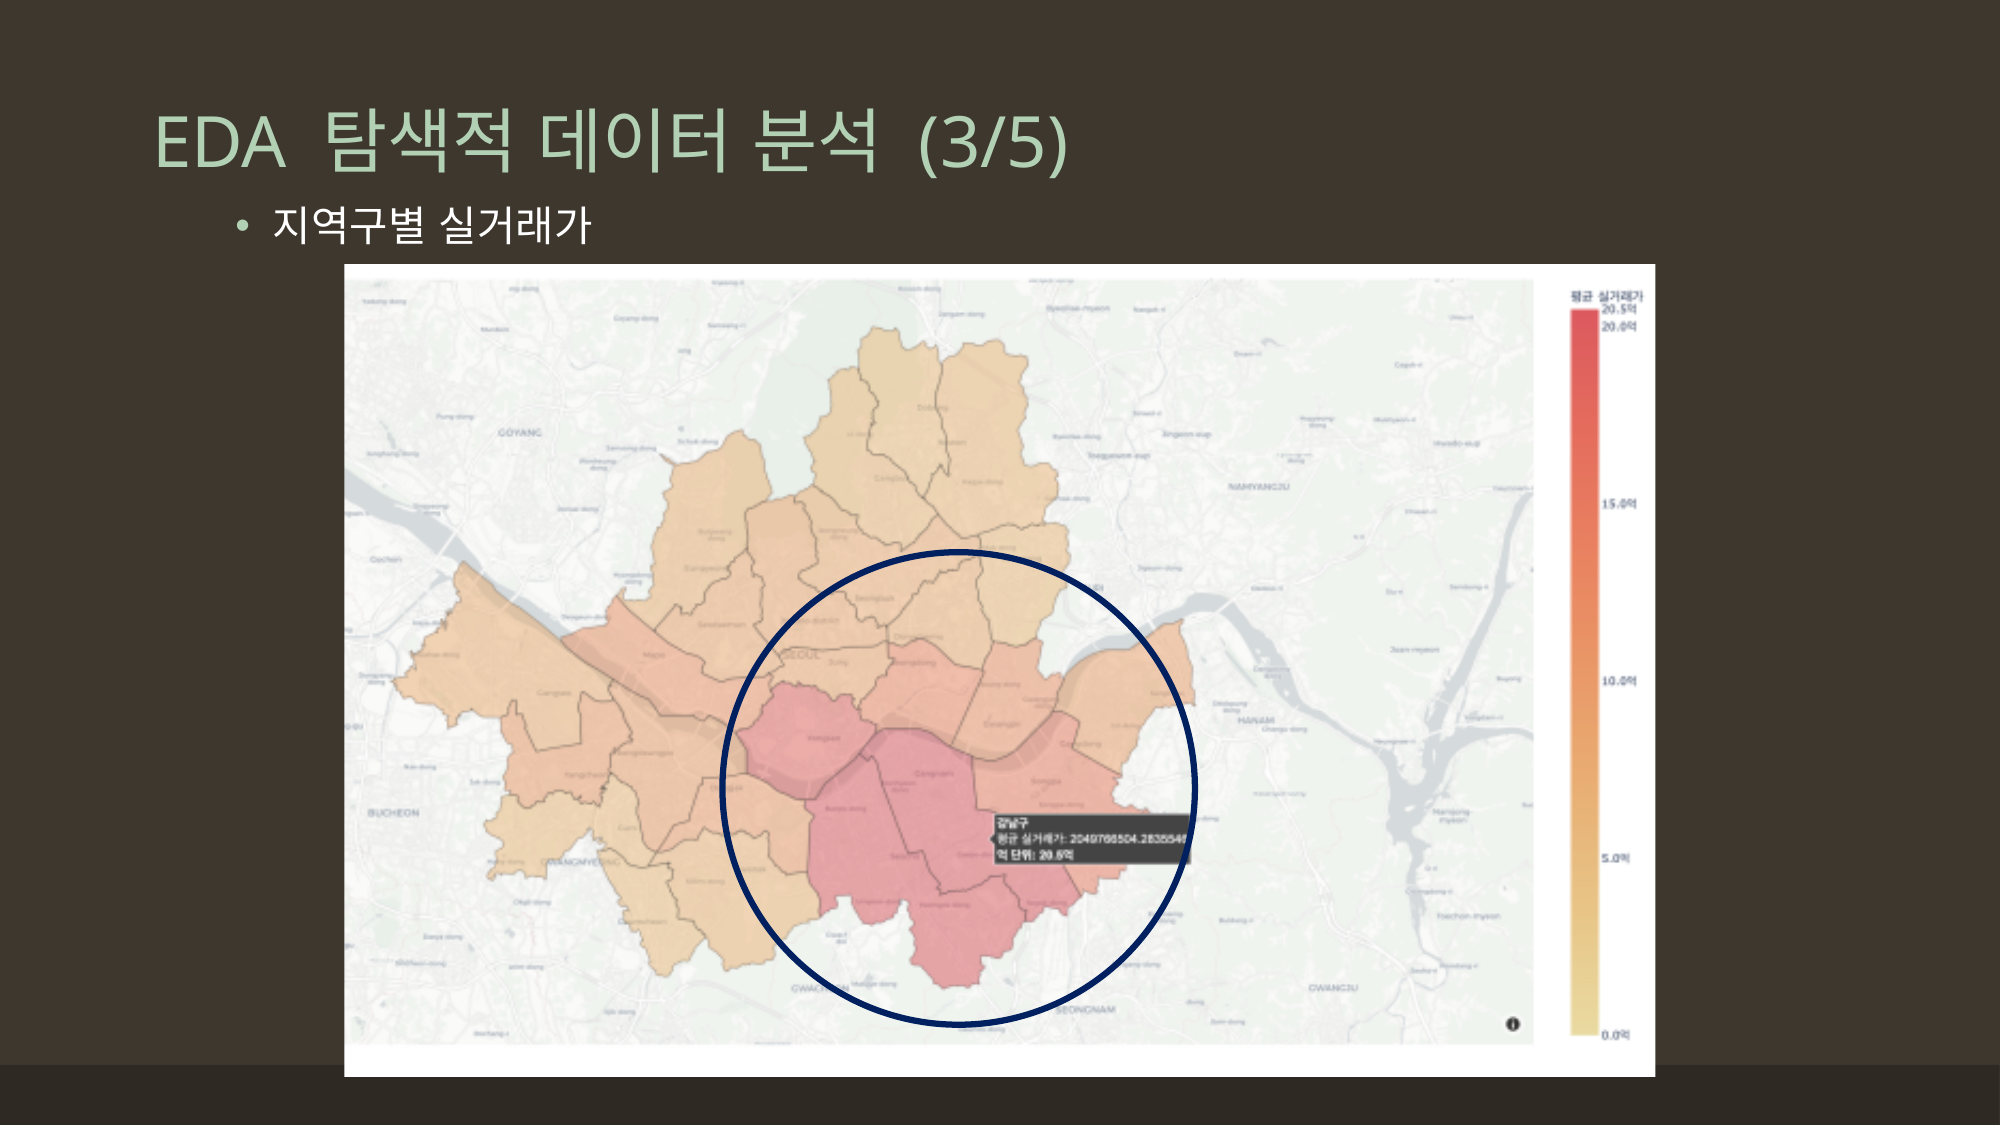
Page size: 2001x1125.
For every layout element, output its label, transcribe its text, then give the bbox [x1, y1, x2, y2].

picture [344, 264, 1656, 1078]
title EDA 탐색적 데이터 분석 (3/5) [137, 2, 1863, 190]
list 지역구별 실거래가 [220, 197, 1024, 296]
